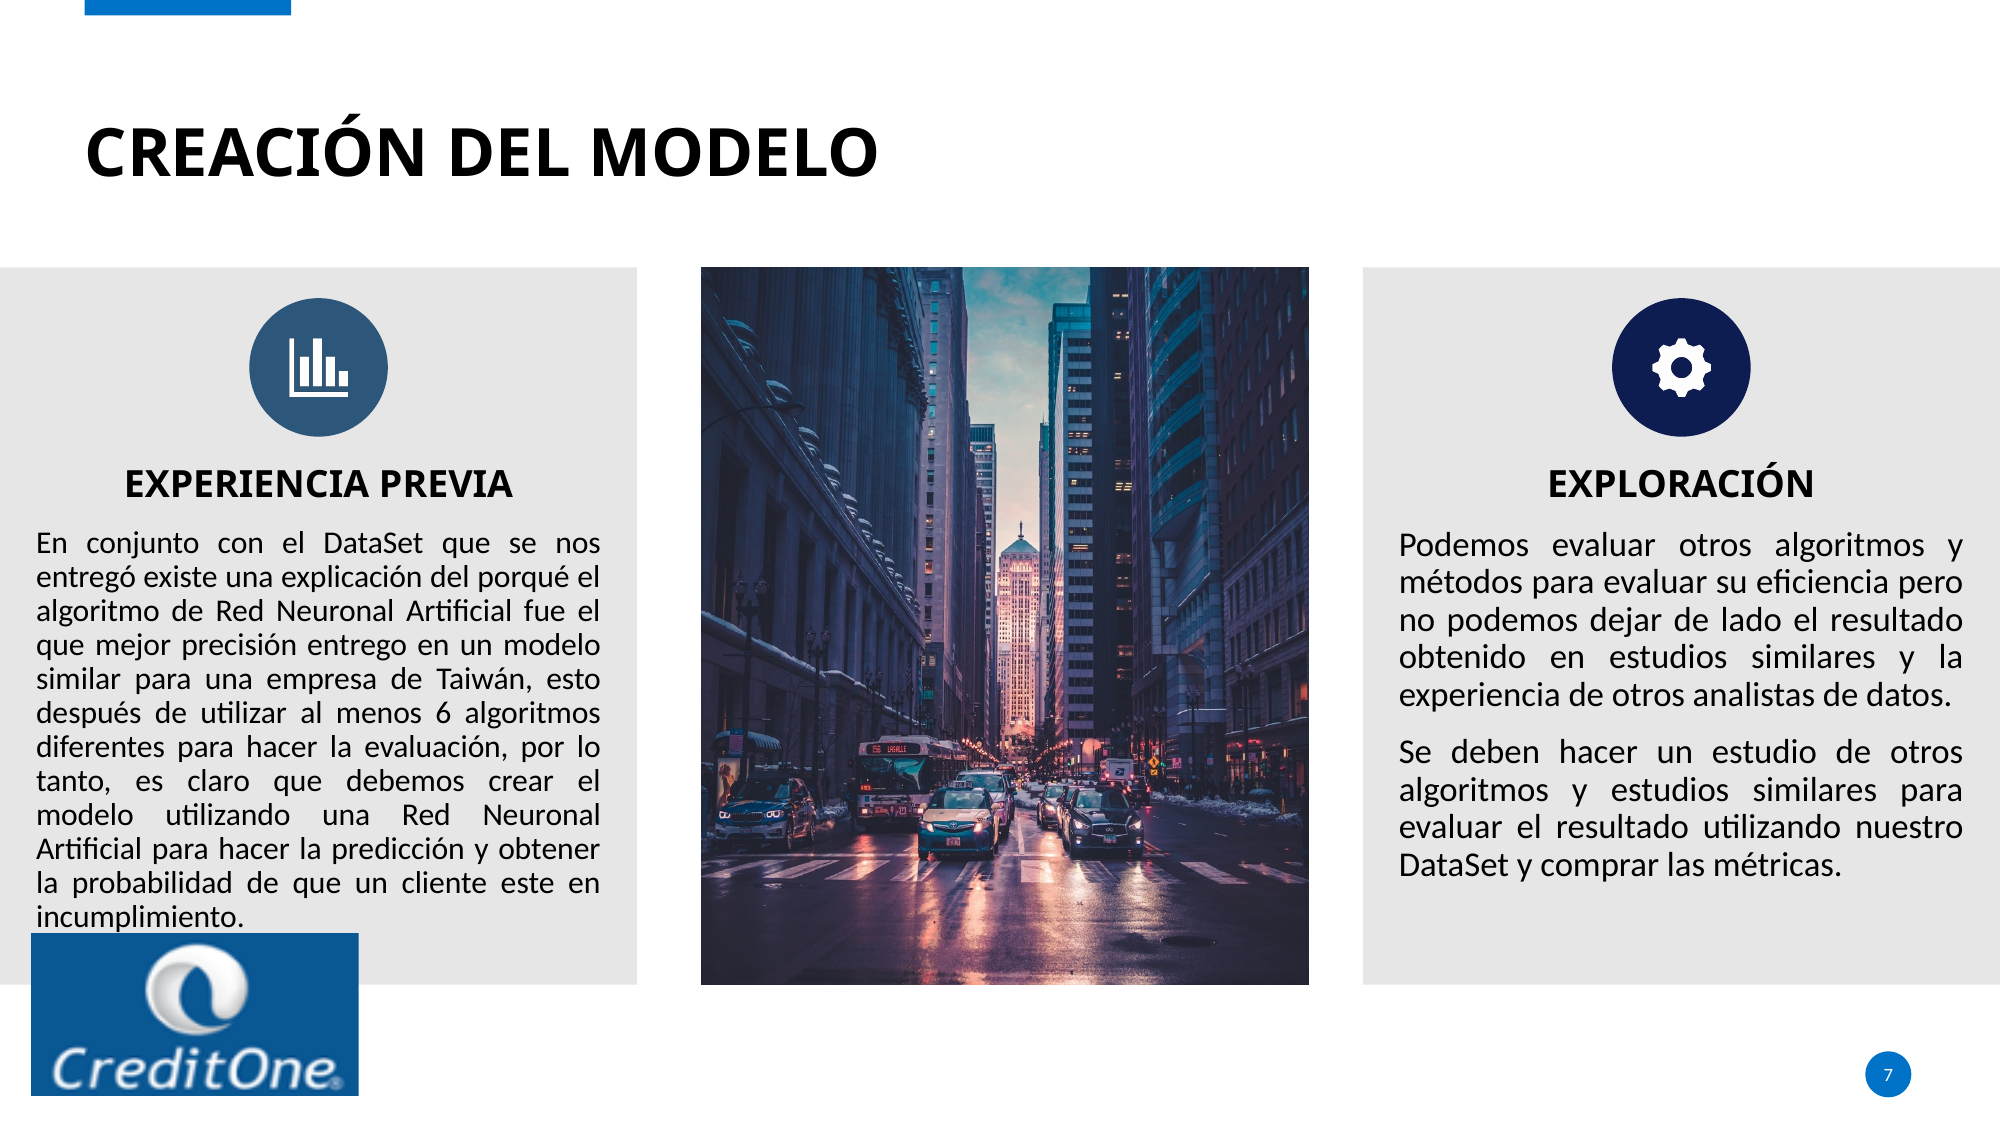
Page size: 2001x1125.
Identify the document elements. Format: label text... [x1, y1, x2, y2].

slide_number 7 [1864, 1059, 1913, 1090]
picture [30, 933, 359, 1096]
picture [701, 267, 1309, 985]
list En conjunto con el DataSet que se nos entregó existe una explicación del porqué el algoritmo de Red Neuronal Artificial fue el que mejor precisión entrego en un modelo similar para una empresa de Taiwán, esto después de utilizar al menos 6 algoritmos diferentes para hacer la evaluación, por lo tanto, es claro que debemos crear el modelo utilizando una Red Neuronal Artificial para hacer la predicción y obtener la probabilidad de que un cliente este en incumplimiento. [35, 527, 602, 937]
list exploración [1398, 444, 1964, 527]
title Creación del Modelo [84, 40, 1914, 192]
picture [1640, 326, 1723, 409]
list Experiencia previa [35, 444, 602, 527]
picture [277, 326, 360, 409]
list Podemos evaluar otros algoritmos y métodos para evaluar su eficiencia pero no podemos dejar de lado el resultado obtenido en estudios similares y la experiencia de otros analistas de datos. Se deben hacer un estudio de otros algoritmos y estudios similares para evaluar el resultado utilizando nuestro DataSet y comprar las métricas. [1398, 527, 1964, 937]
